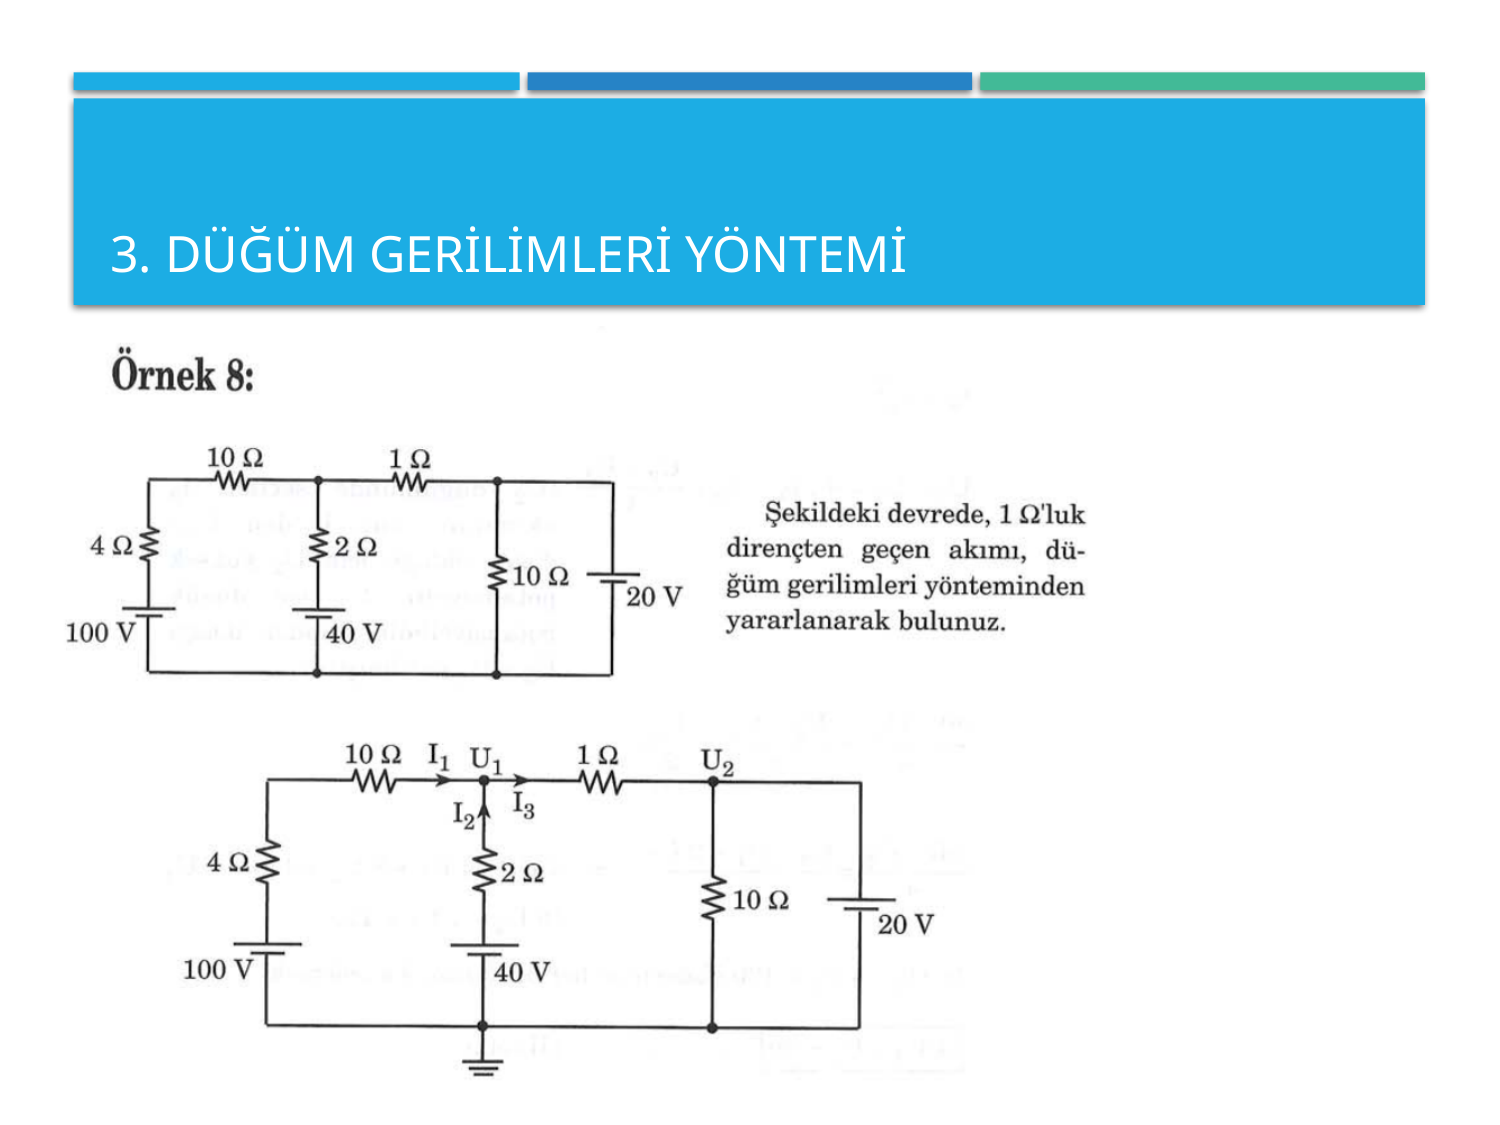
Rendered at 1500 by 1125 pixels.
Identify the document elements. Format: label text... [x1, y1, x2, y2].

picture [54, 326, 1102, 1083]
title 3. Düğüm gerilimleri yöntemi [95, 112, 1406, 291]
